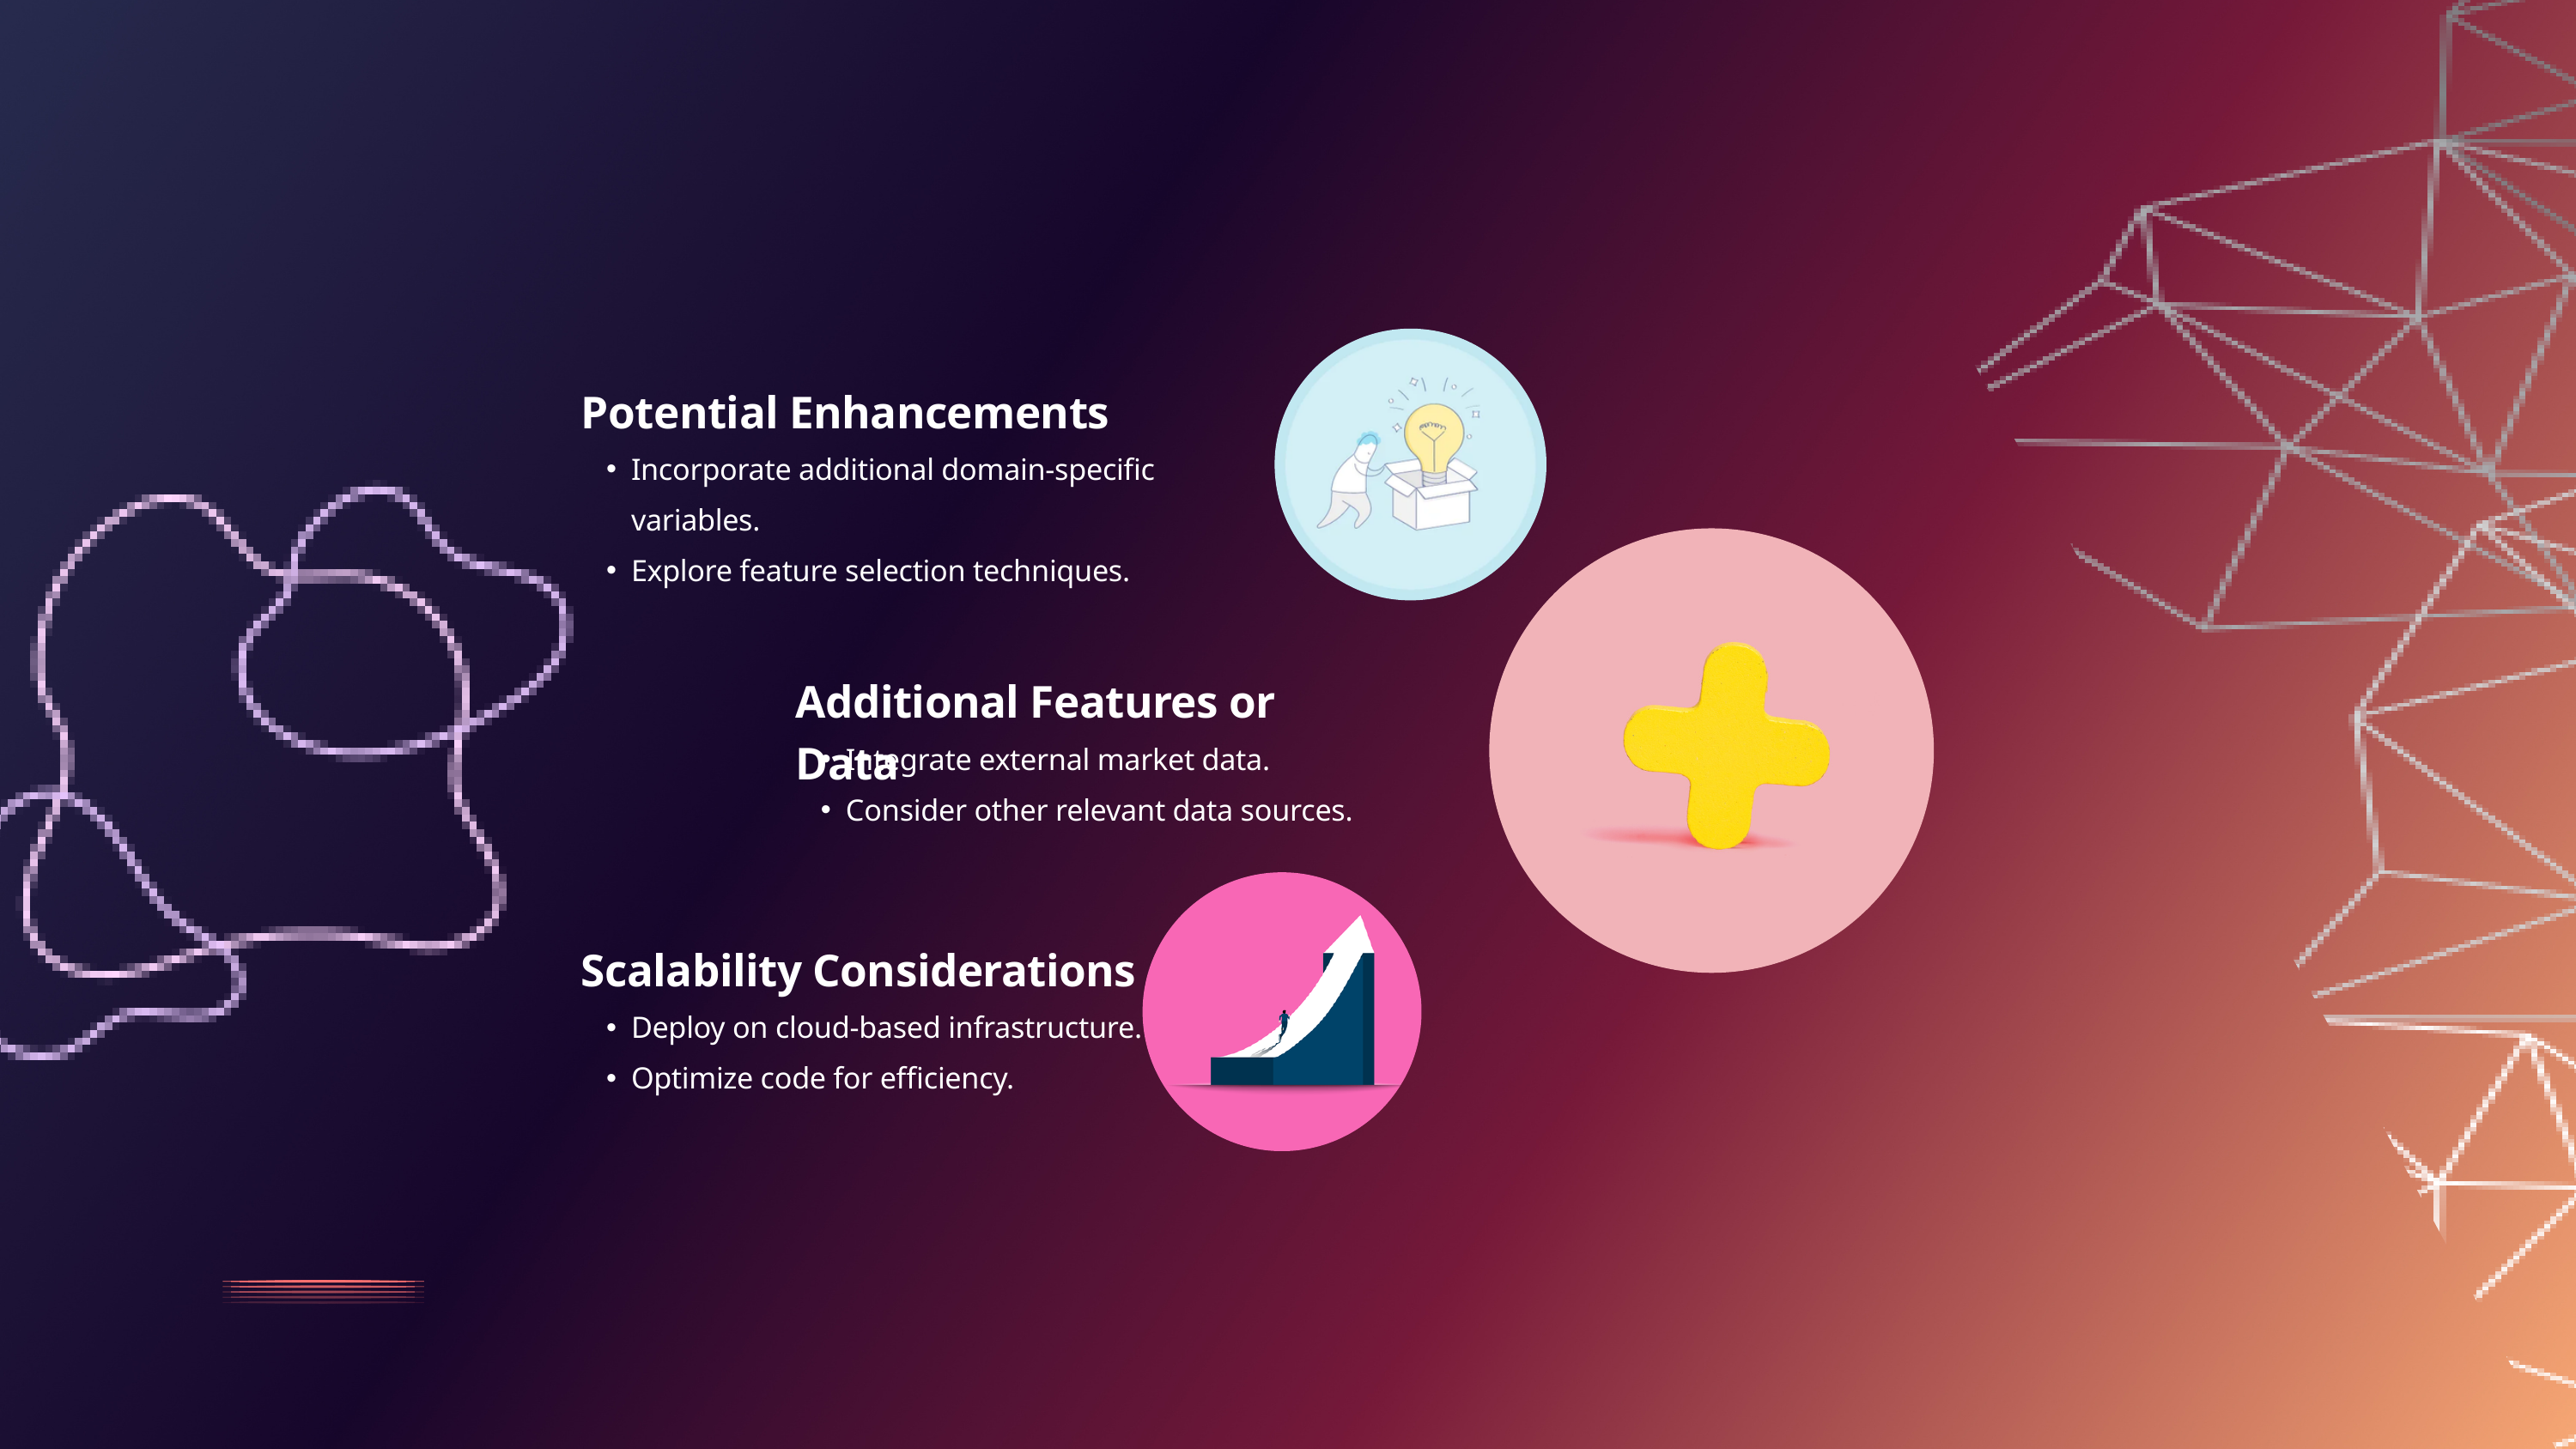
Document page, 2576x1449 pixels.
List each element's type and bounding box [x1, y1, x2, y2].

text_box [1884, 0, 2576, 1449]
text_box [0, 480, 581, 1060]
text_box [0, 0, 2555, 1449]
text_box [1489, 528, 1935, 973]
text_box [222, 1280, 424, 1304]
text_box [795, 670, 1490, 870]
text_box [1274, 328, 1547, 601]
text_box [580, 938, 1275, 1138]
text_box [1142, 877, 1422, 1152]
text_box [580, 380, 1275, 580]
